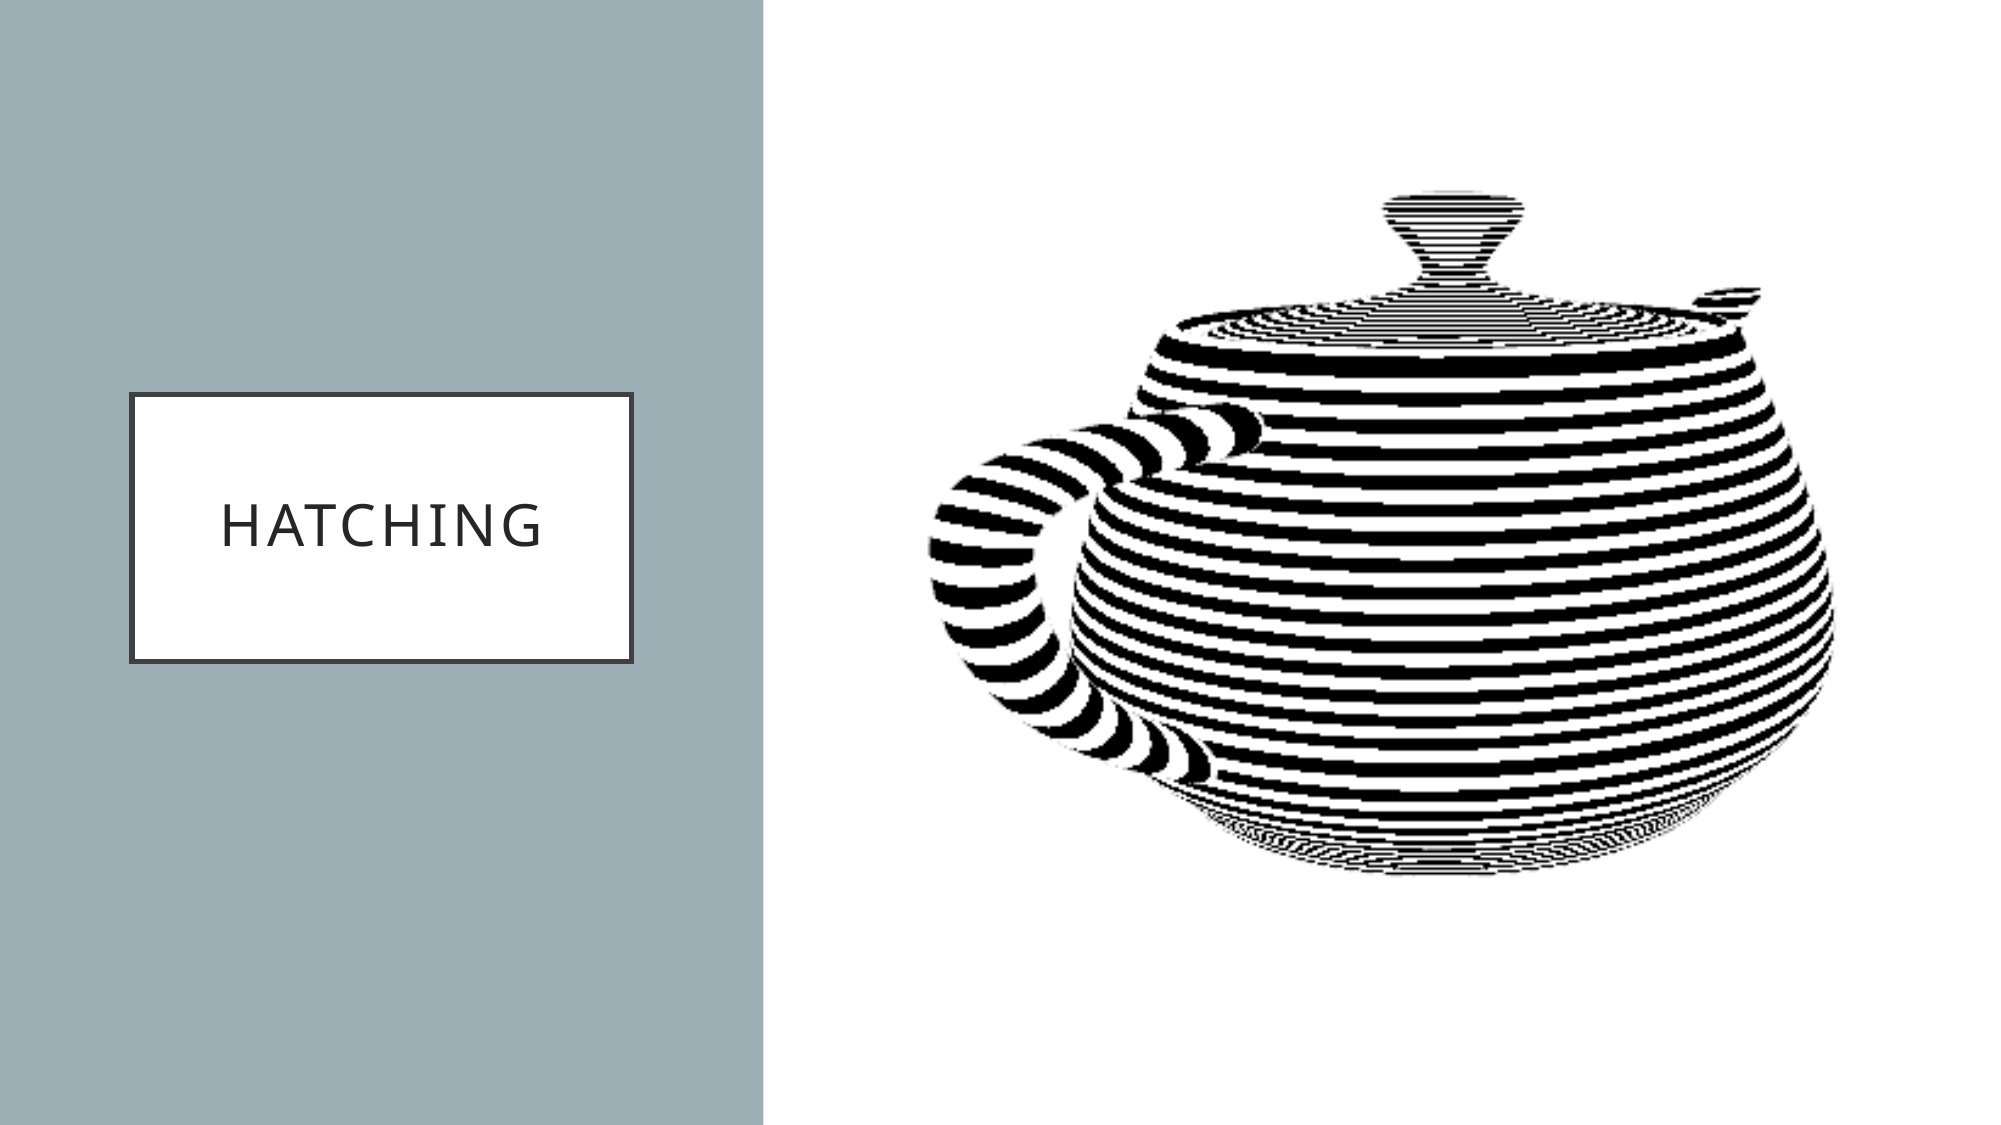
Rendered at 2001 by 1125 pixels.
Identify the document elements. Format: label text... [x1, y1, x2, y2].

title HATCHING [129, 392, 634, 664]
picture [868, 106, 1895, 968]
text_box [0, 0, 764, 1125]
text_box [764, 0, 2000, 1125]
